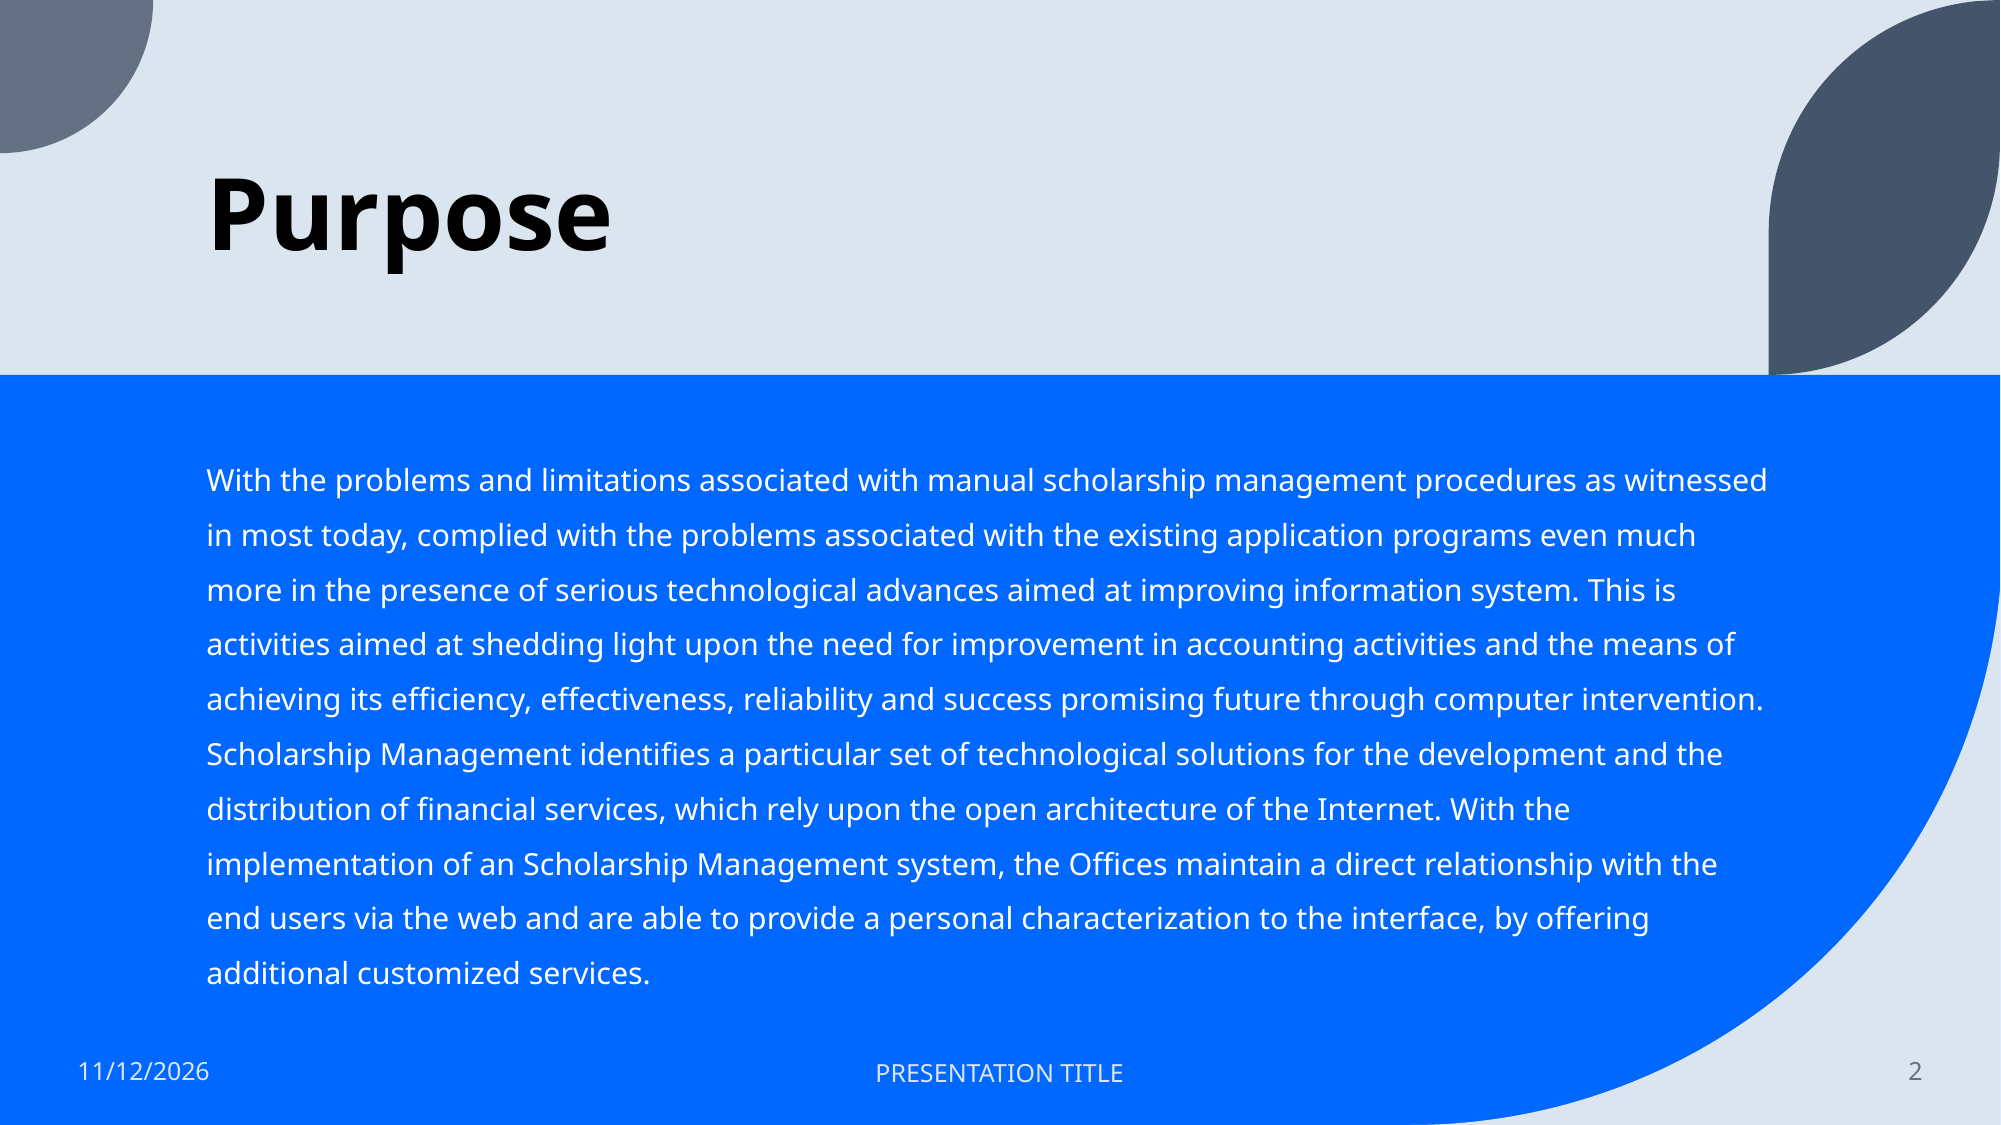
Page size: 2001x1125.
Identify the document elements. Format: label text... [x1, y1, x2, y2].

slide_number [62, 1042, 513, 1103]
slide_number 2 [1674, 1042, 1938, 1103]
list With the problems and limitations associated with manual scholarship management procedures as witnessed in most today, complied with the problems associated with the existing application programs even much more in the presence of serious technological advances aimed at improving information system. This is activities aimed at shedding light upon the need for improvement in accounting activities and the means of achieving its efficiency, effectiveness, reliability and success promising future through computer intervention. Scholarship Management identifies a particular set of technological solutions for the development and the distribution of financial services, which rely upon the open architecture of the Internet. With the implementation of an Scholarship Management system, the Offices maintain a direct relationship with the end users via the web and are able to provide a personal characterization to the interface, by offering additional customized services. [191, 435, 1796, 999]
footer PRESENTATION TITLE [662, 1042, 1338, 1103]
title Purpose [191, 62, 1796, 280]
